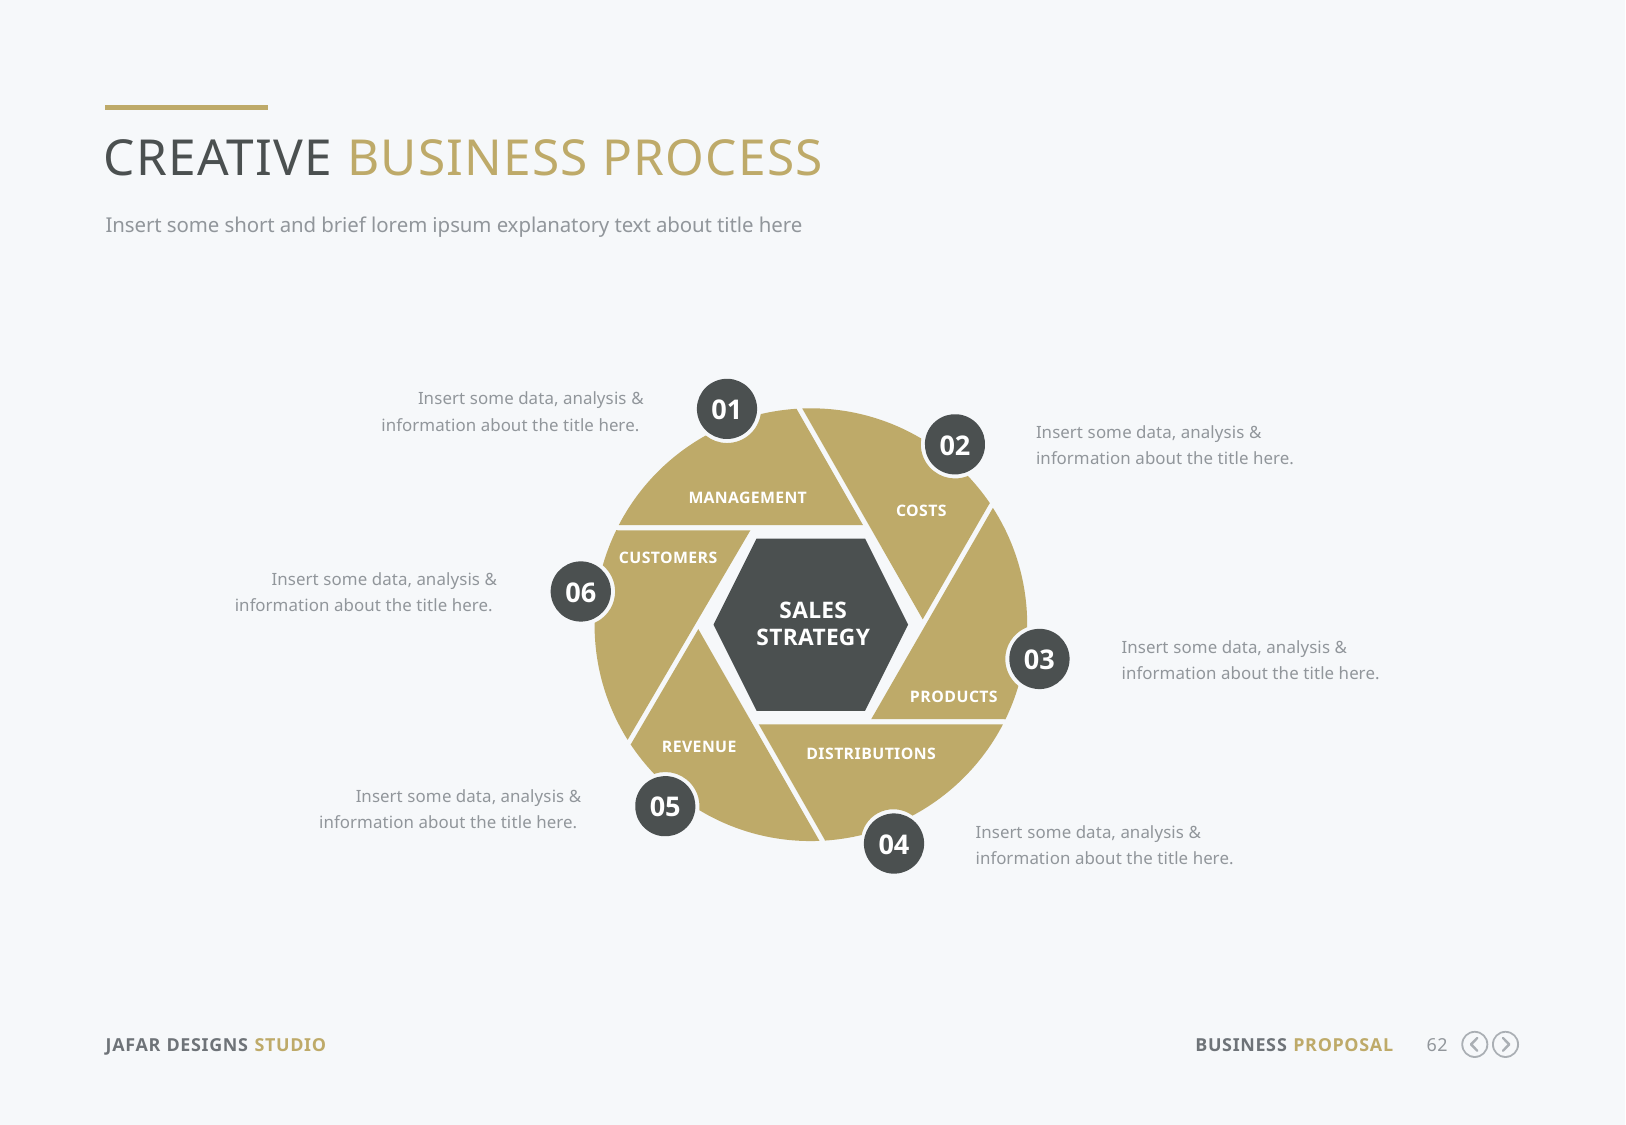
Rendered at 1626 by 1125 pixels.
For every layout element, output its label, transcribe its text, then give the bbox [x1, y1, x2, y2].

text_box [1007, 626, 1072, 692]
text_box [548, 559, 614, 624]
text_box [859, 809, 929, 878]
text_box [871, 507, 1028, 720]
list Creative business process [103, 125, 1518, 188]
text_box Sales strategy [732, 596, 894, 651]
list Insert some short and brief lorem ipsum explanatory text about title here [105, 209, 1519, 241]
text_box Management [654, 488, 841, 508]
text_box [594, 530, 751, 740]
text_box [631, 772, 700, 841]
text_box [692, 374, 762, 443]
text_box Distributions [778, 743, 965, 763]
text_box Costs [863, 500, 980, 520]
text_box Revenue [640, 736, 758, 756]
text_box [618, 408, 864, 526]
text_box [921, 410, 989, 479]
text_box Insert some data, analysis & information about the title here. [297, 779, 582, 832]
text_box Products [895, 686, 1013, 706]
text_box Insert some data, analysis & information about the title here. [1036, 415, 1321, 469]
text_box [712, 537, 910, 712]
text_box Insert some data, analysis & information about the title here. [1121, 630, 1406, 683]
text_box [758, 724, 1003, 841]
text_box [802, 408, 990, 620]
text_box Insert some data, analysis & information about the title here. [213, 562, 498, 616]
text_box [630, 629, 820, 842]
text_box Insert some data, analysis & information about the title here. [359, 381, 644, 435]
text_box Customers [609, 548, 727, 568]
text_box Insert some data, analysis & information about the title here. [975, 815, 1260, 868]
